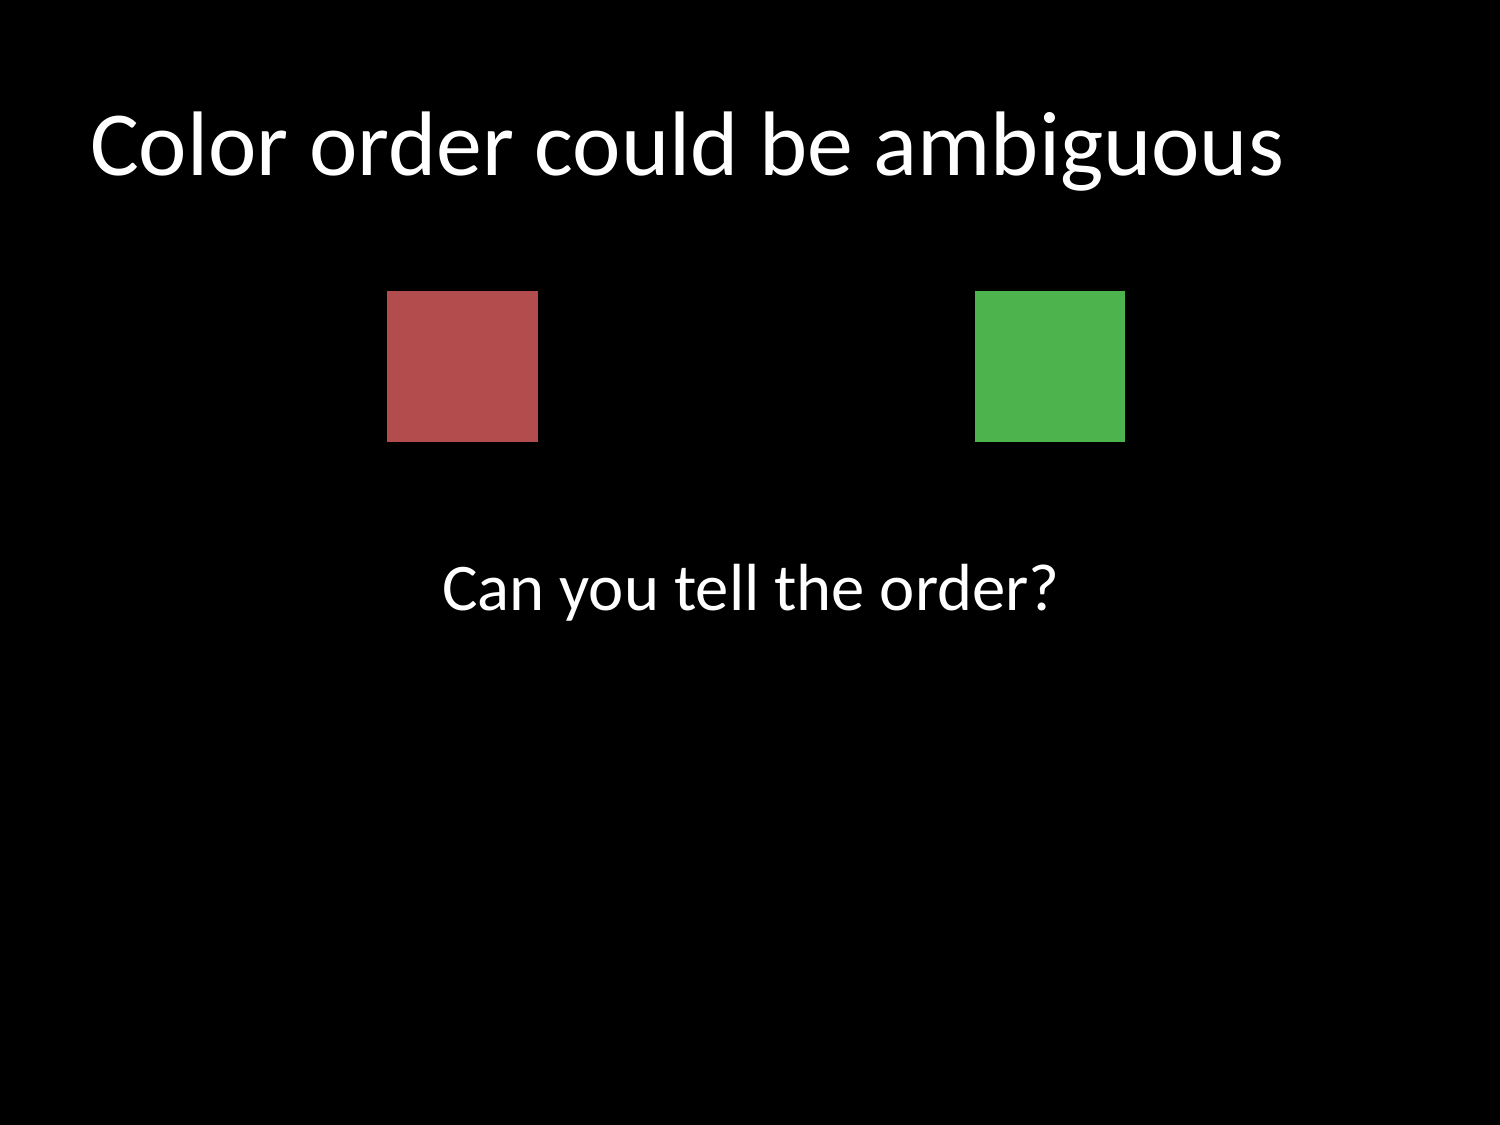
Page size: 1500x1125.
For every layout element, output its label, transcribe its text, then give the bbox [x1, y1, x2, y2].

text_box Can you tell the order? [427, 490, 1200, 678]
title Color order could be ambiguous [75, 45, 1425, 233]
picture [974, 290, 1126, 442]
picture [387, 291, 538, 442]
